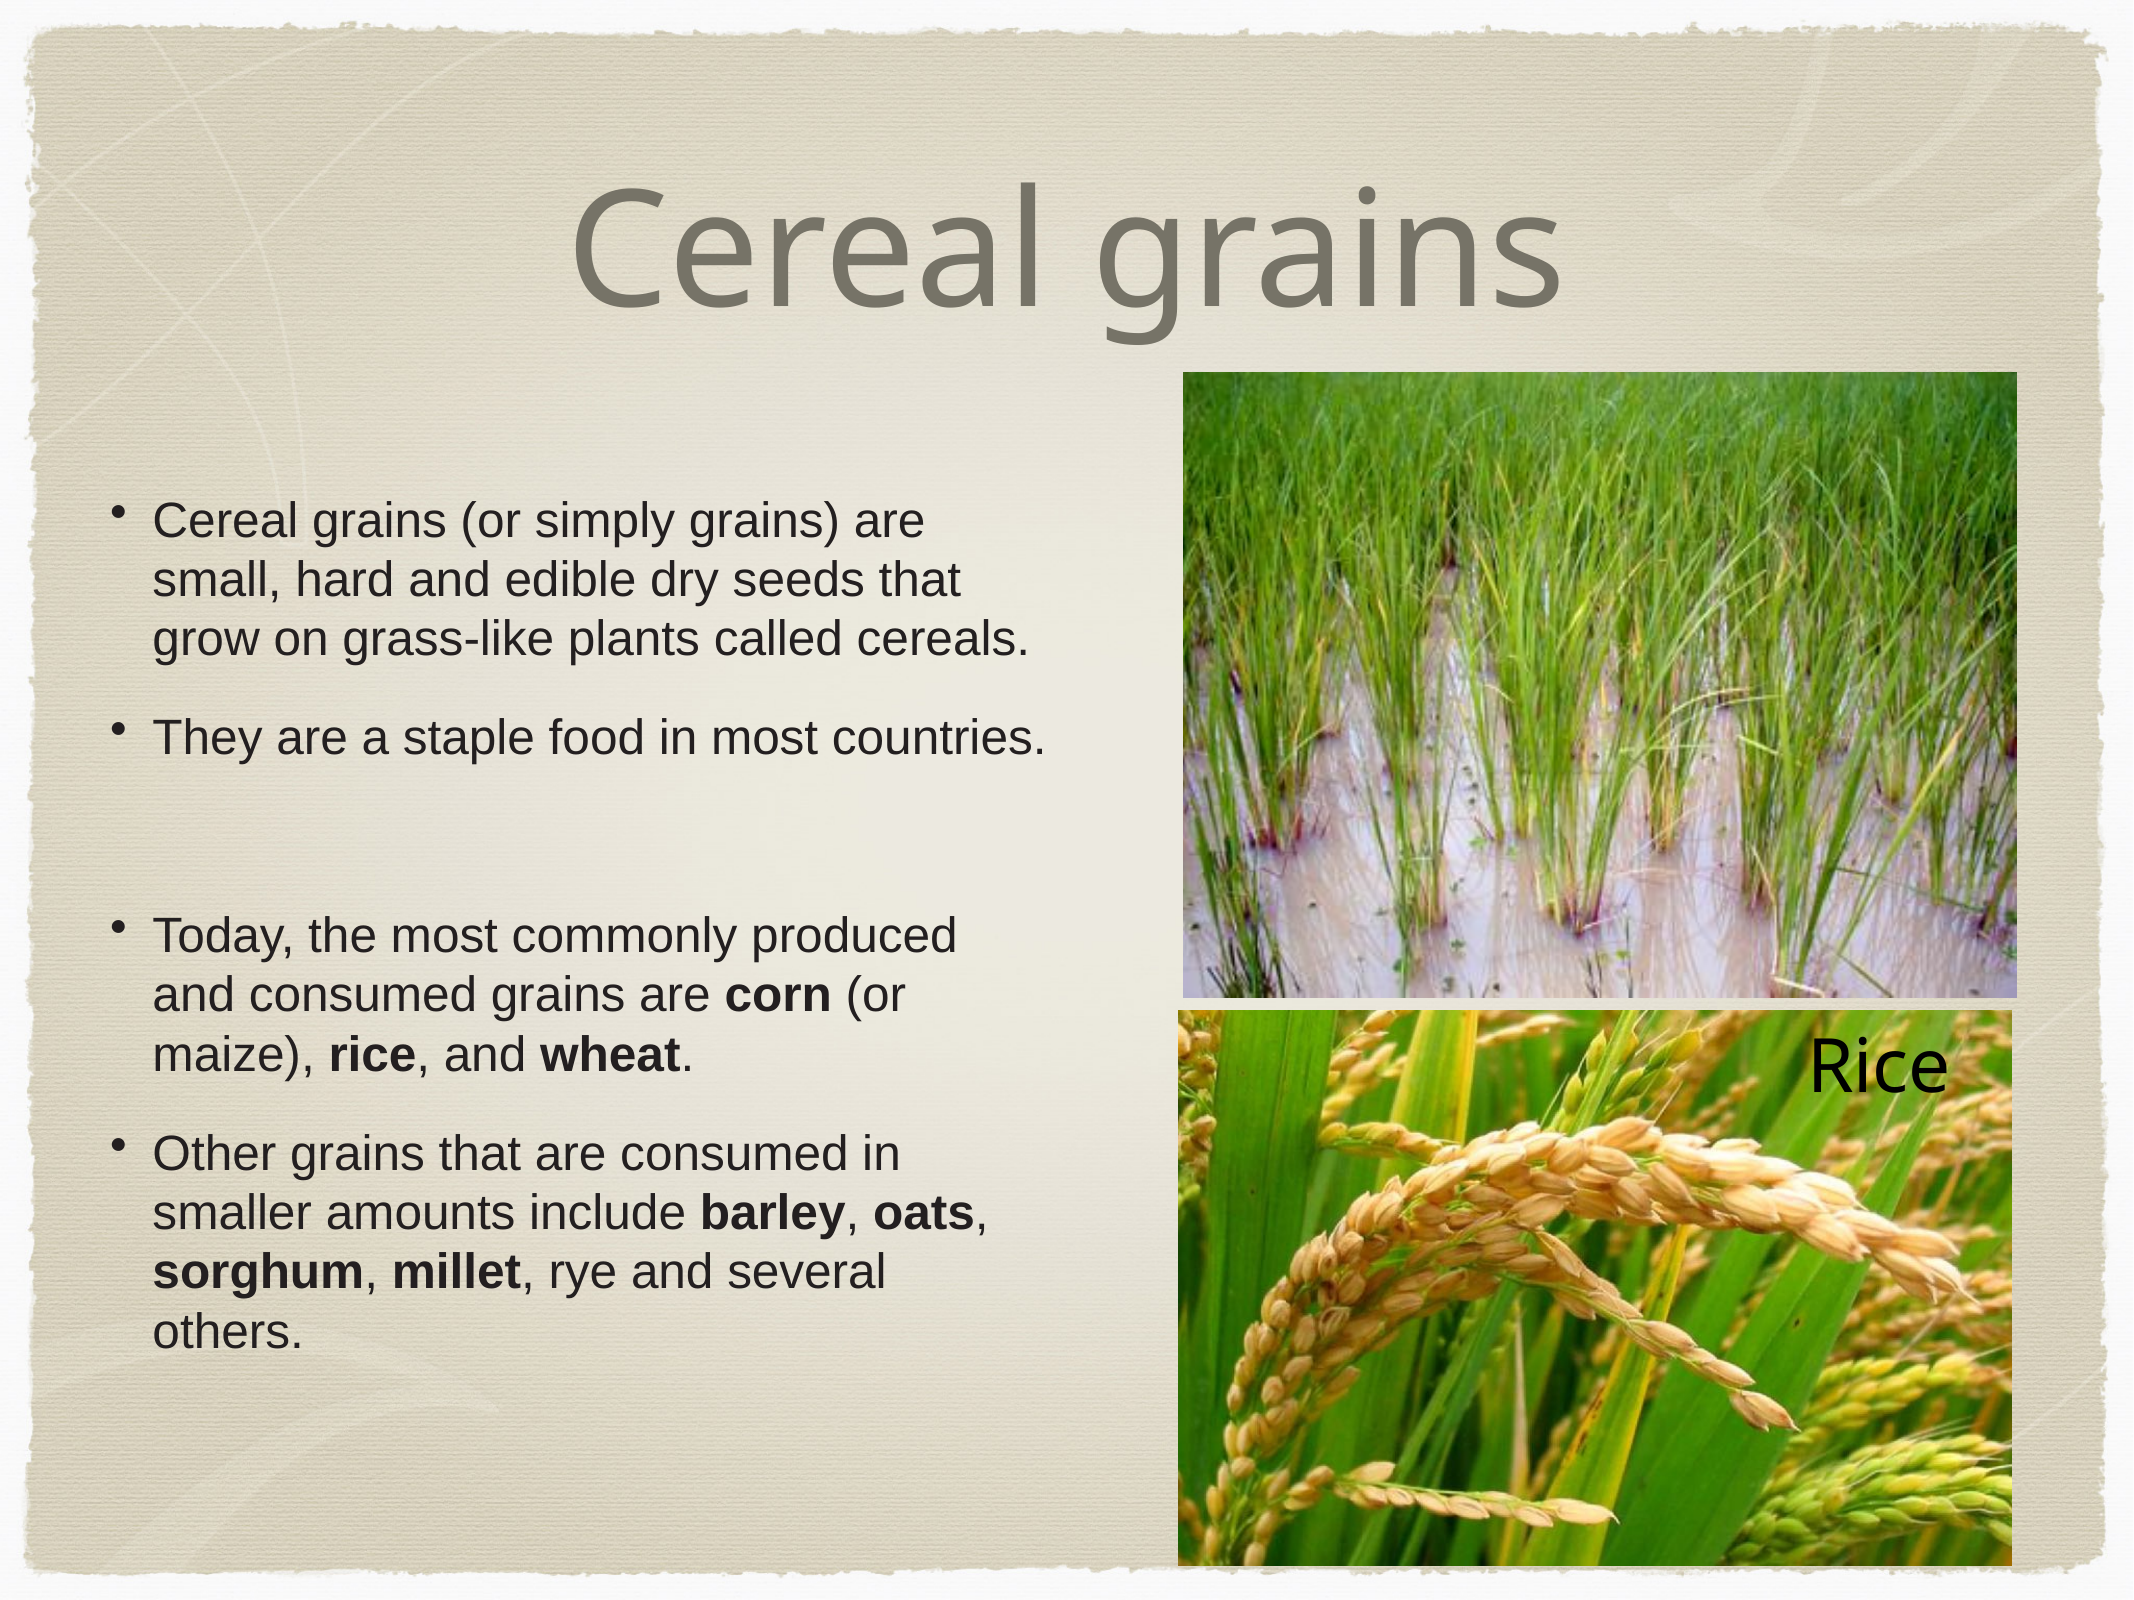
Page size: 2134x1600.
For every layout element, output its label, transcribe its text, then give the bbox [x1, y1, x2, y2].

title Cereal grains [128, 41, 2005, 443]
picture [0, 0, 2134, 1600]
list Cereal grains (or simply grains) are small, hard and edible dry seeds that grow on grass-like plants called cereals. They are a staple food in most countries. Today, the most commonly produced and consumed grains are corn (or maize), rice, and wheat. Other grains that are consumed in smaller amounts include barley, oats, sorghum, millet, rye and several others. [101, 453, 1058, 1393]
